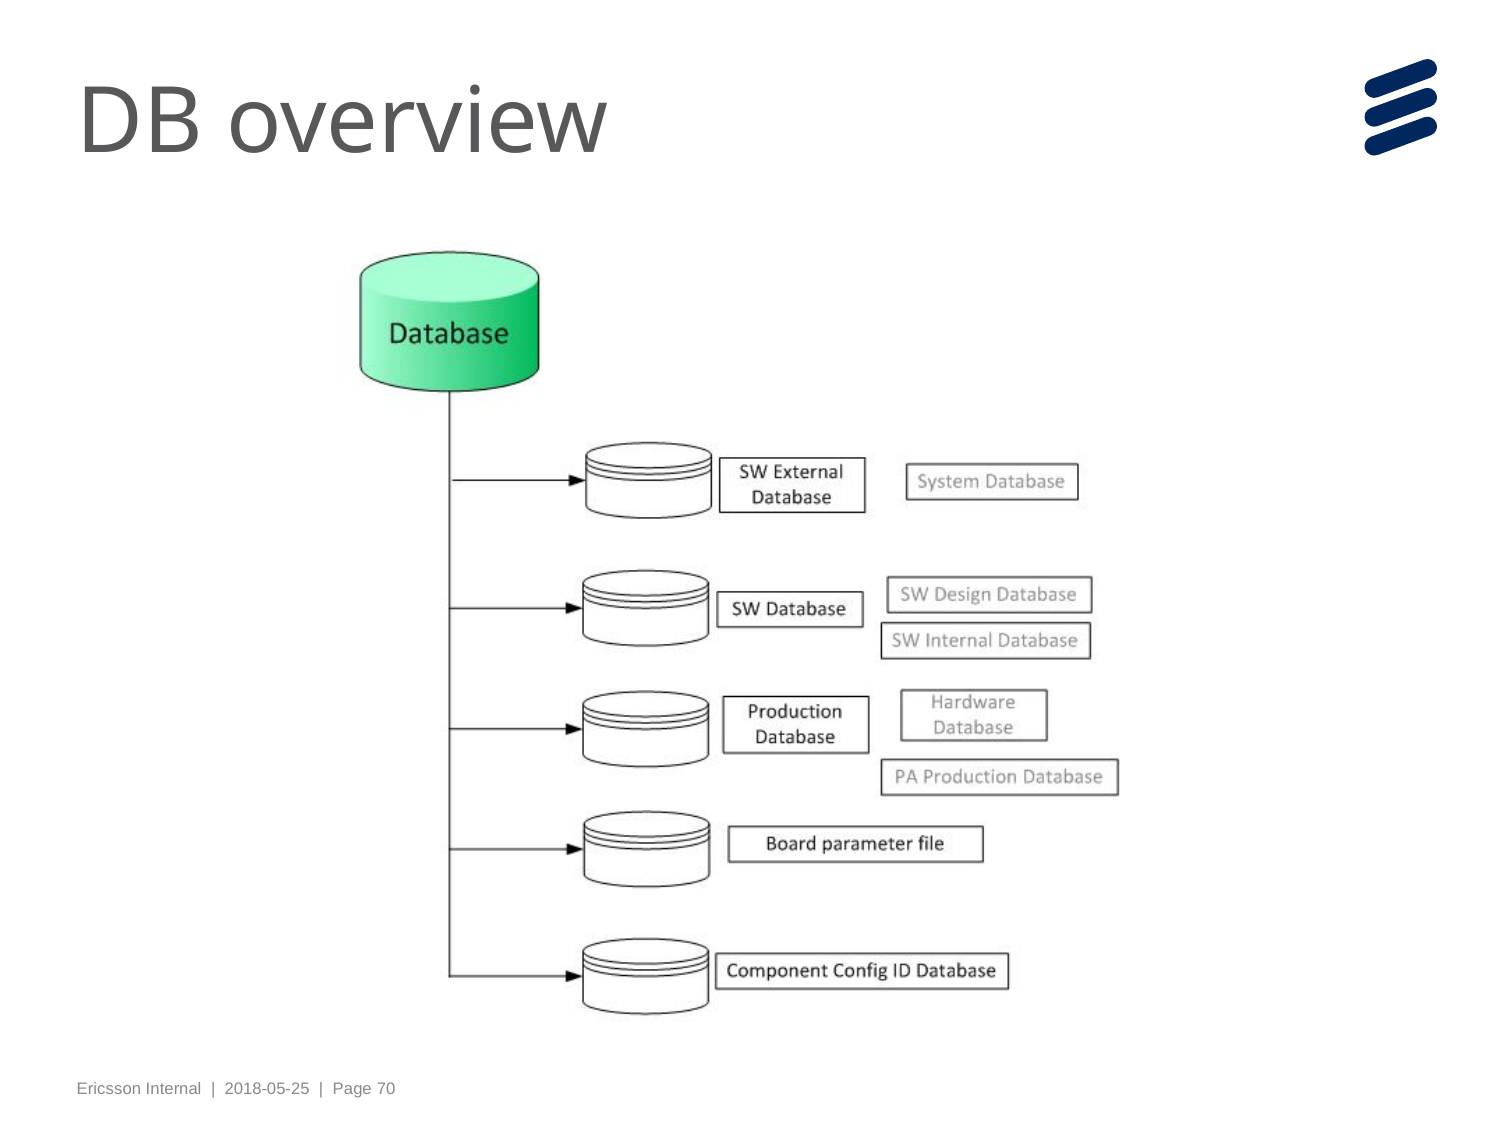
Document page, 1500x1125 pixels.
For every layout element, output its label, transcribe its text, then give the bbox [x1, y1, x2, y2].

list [340, 230, 1189, 1042]
title DB overview [64, 39, 1295, 218]
